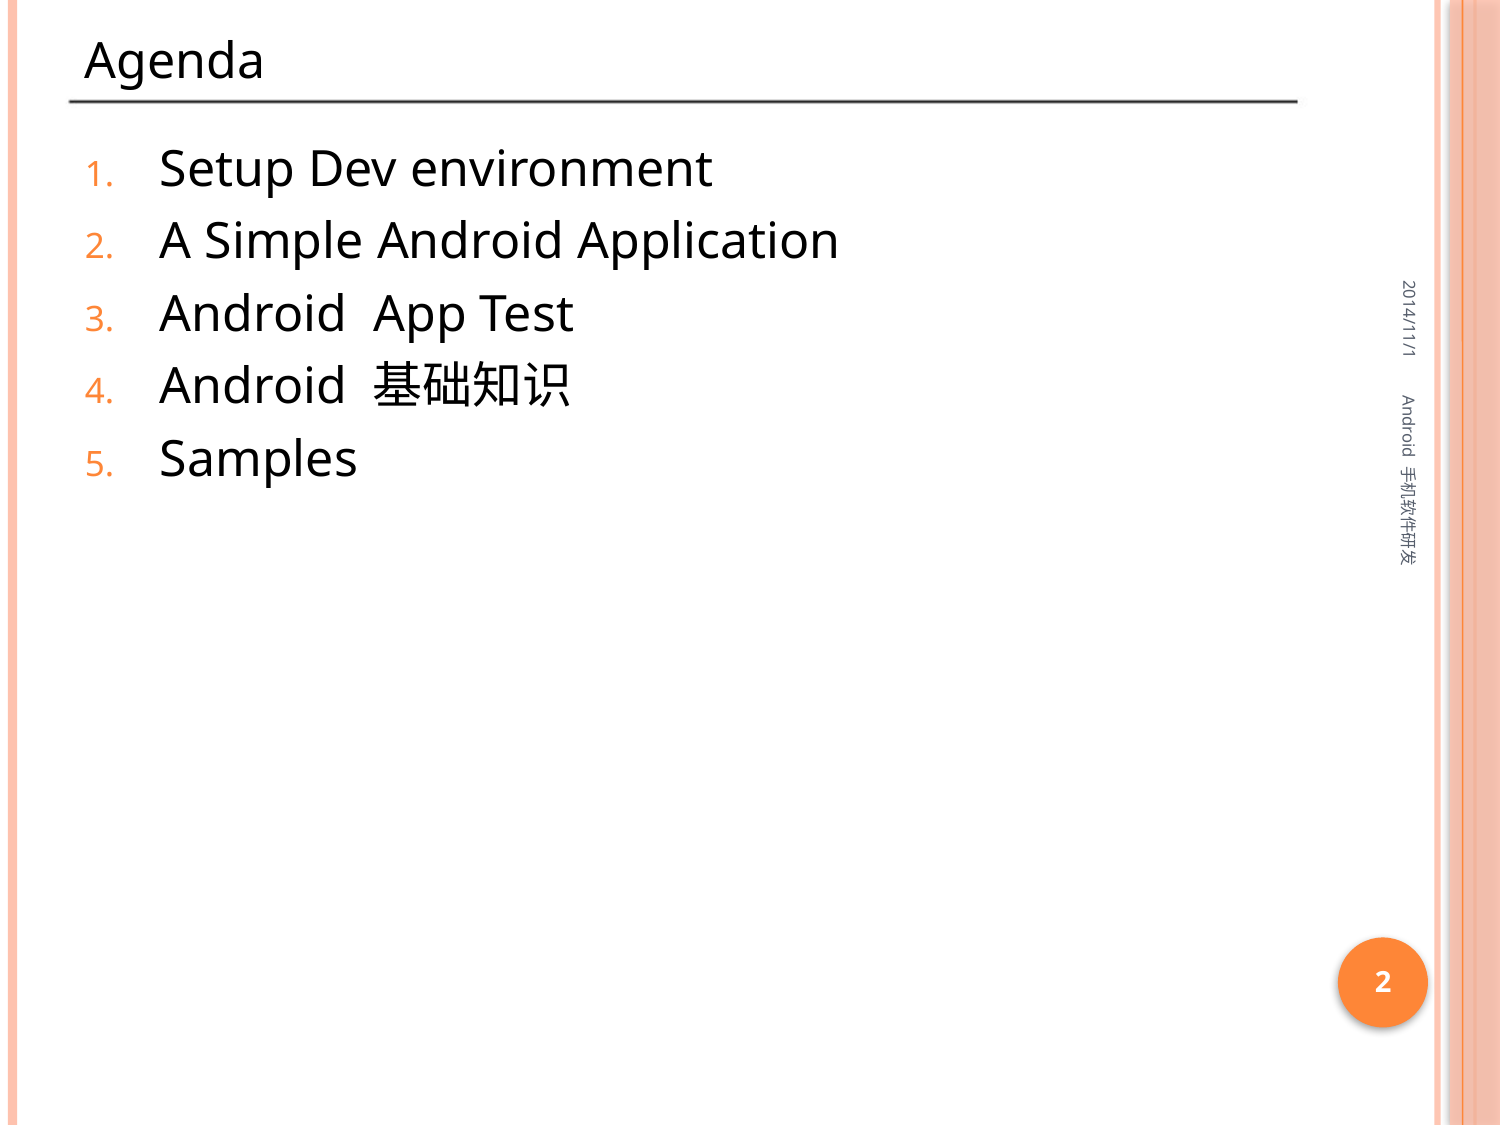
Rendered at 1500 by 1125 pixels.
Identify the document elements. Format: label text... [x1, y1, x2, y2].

title Agenda [70, 11, 1296, 96]
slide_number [1378, 43, 1442, 374]
picture [0, 0, 7, 1125]
picture [1441, 0, 1449, 1125]
slide_number 2 [1333, 940, 1434, 1027]
picture [18, 0, 1434, 1125]
list Setup Dev environment A Simple Android Application Android App Test Android 基础知识 Samples [70, 128, 1296, 952]
footer Android 手机软件研发 [1379, 380, 1440, 906]
